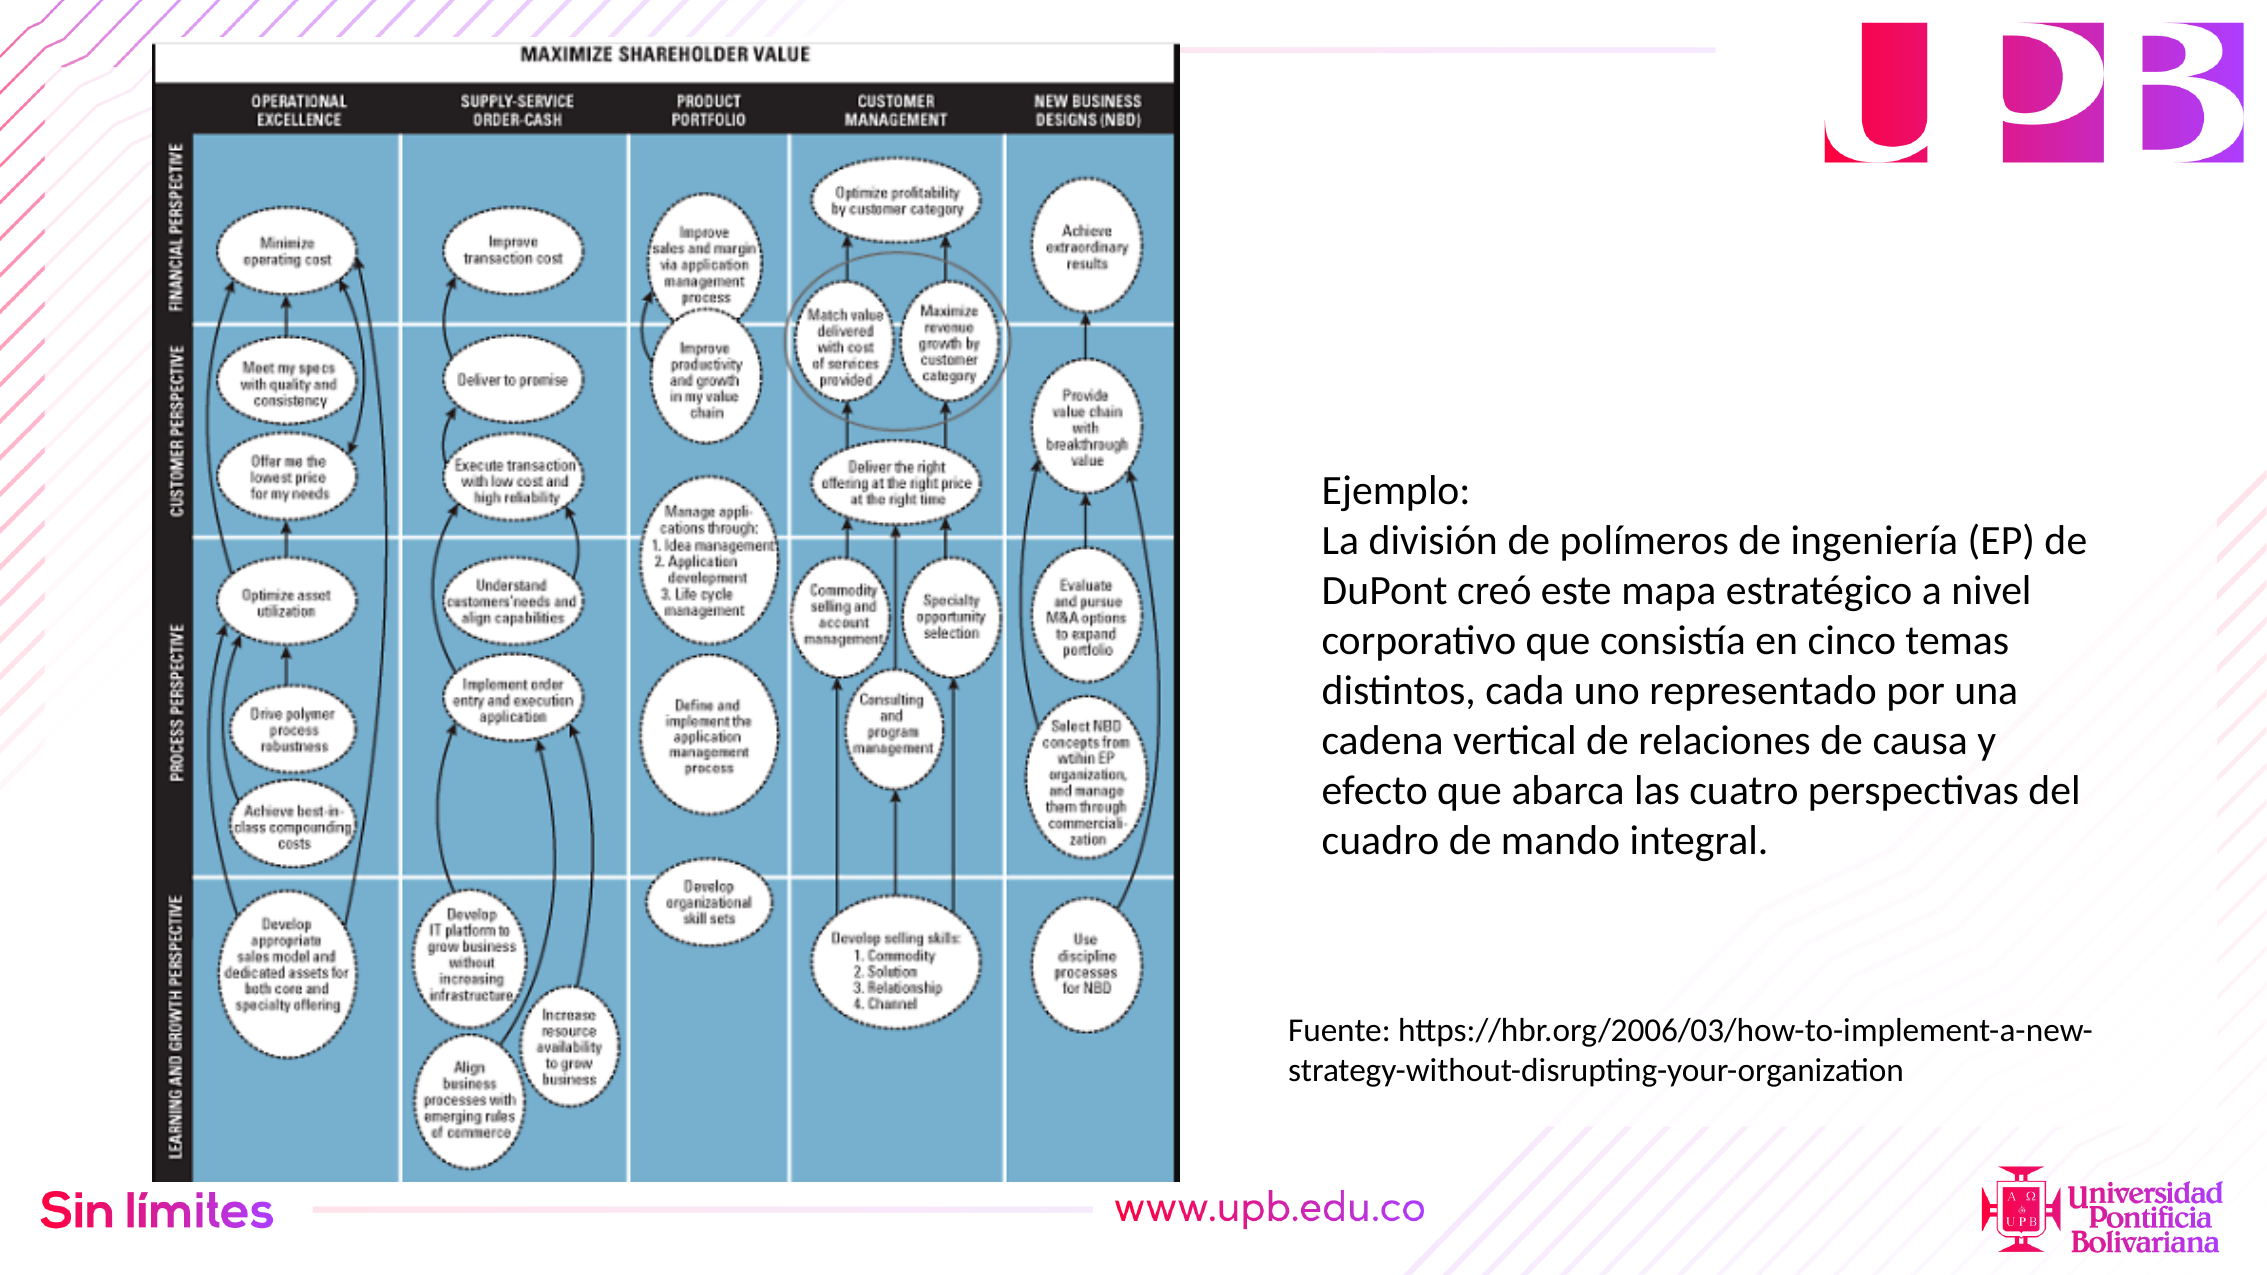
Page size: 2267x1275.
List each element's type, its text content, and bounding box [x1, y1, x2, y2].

text_box Fuente: https://hbr.org/2006/03/how-to-implement-a-new-strategy-without-disrupting-your-organization [1273, 1000, 2148, 1095]
text_box Ejemplo: La división de polímeros de ingeniería (EP) de DuPont creó este mapa estratégico a nivel corporativo que consistía en cinco temas distintos, cada uno representado por una cadena vertical de relaciones de causa y efecto que abarca las cuatro perspectivas del cuadro de mando integral. [1306, 455, 2114, 871]
picture [0, 0, 2267, 1275]
